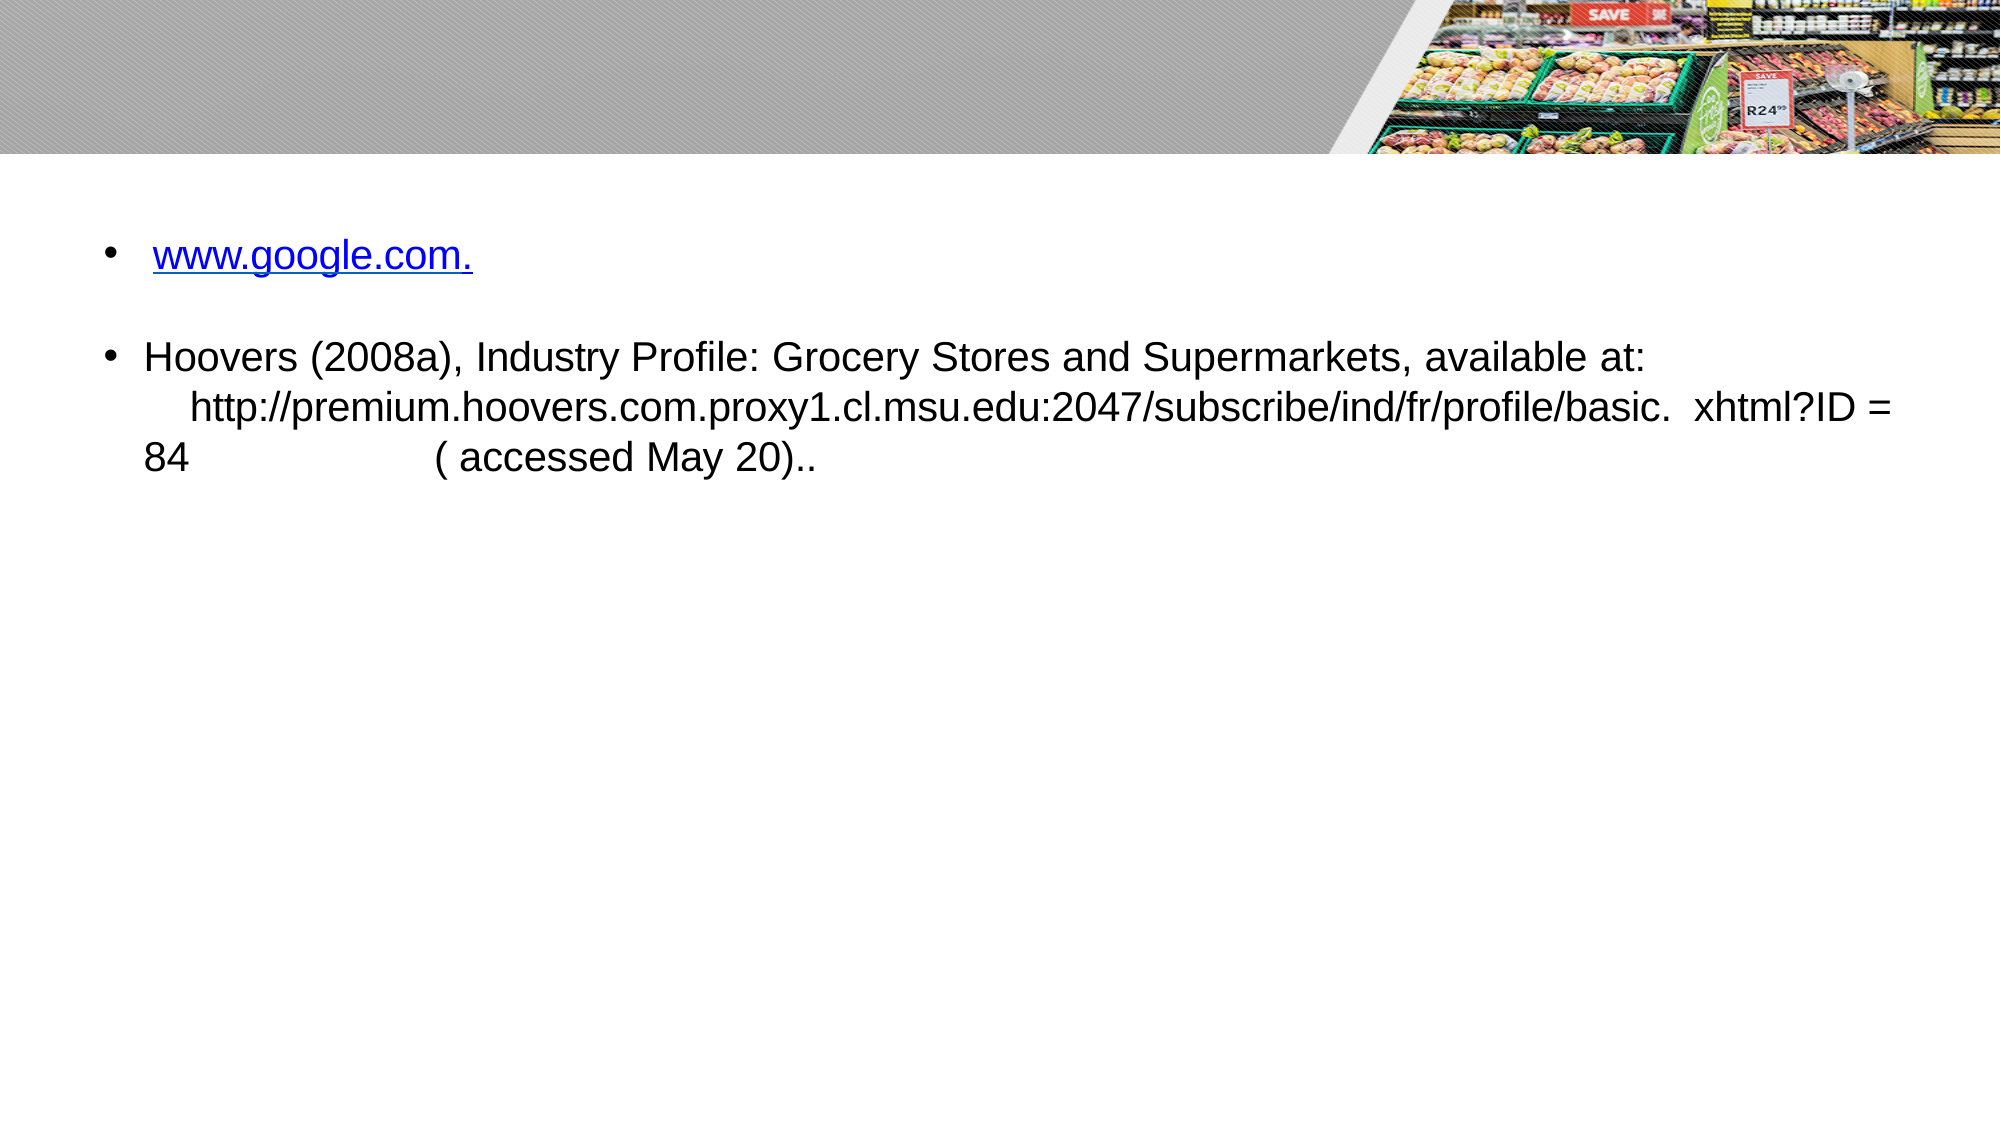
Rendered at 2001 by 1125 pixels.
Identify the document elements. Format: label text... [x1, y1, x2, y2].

list www.google.com. Hoovers (2008a), Industry Proﬁle: Grocery Stores and Supermarkets, available at: http://premium.hoovers.com.proxy1.cl.msu.edu:2047/subscribe/ind/fr/proﬁle/basic. xhtml?ID = 84 ( accessed May 20).. [86, 219, 1925, 1045]
picture [0, 0, 2000, 1125]
